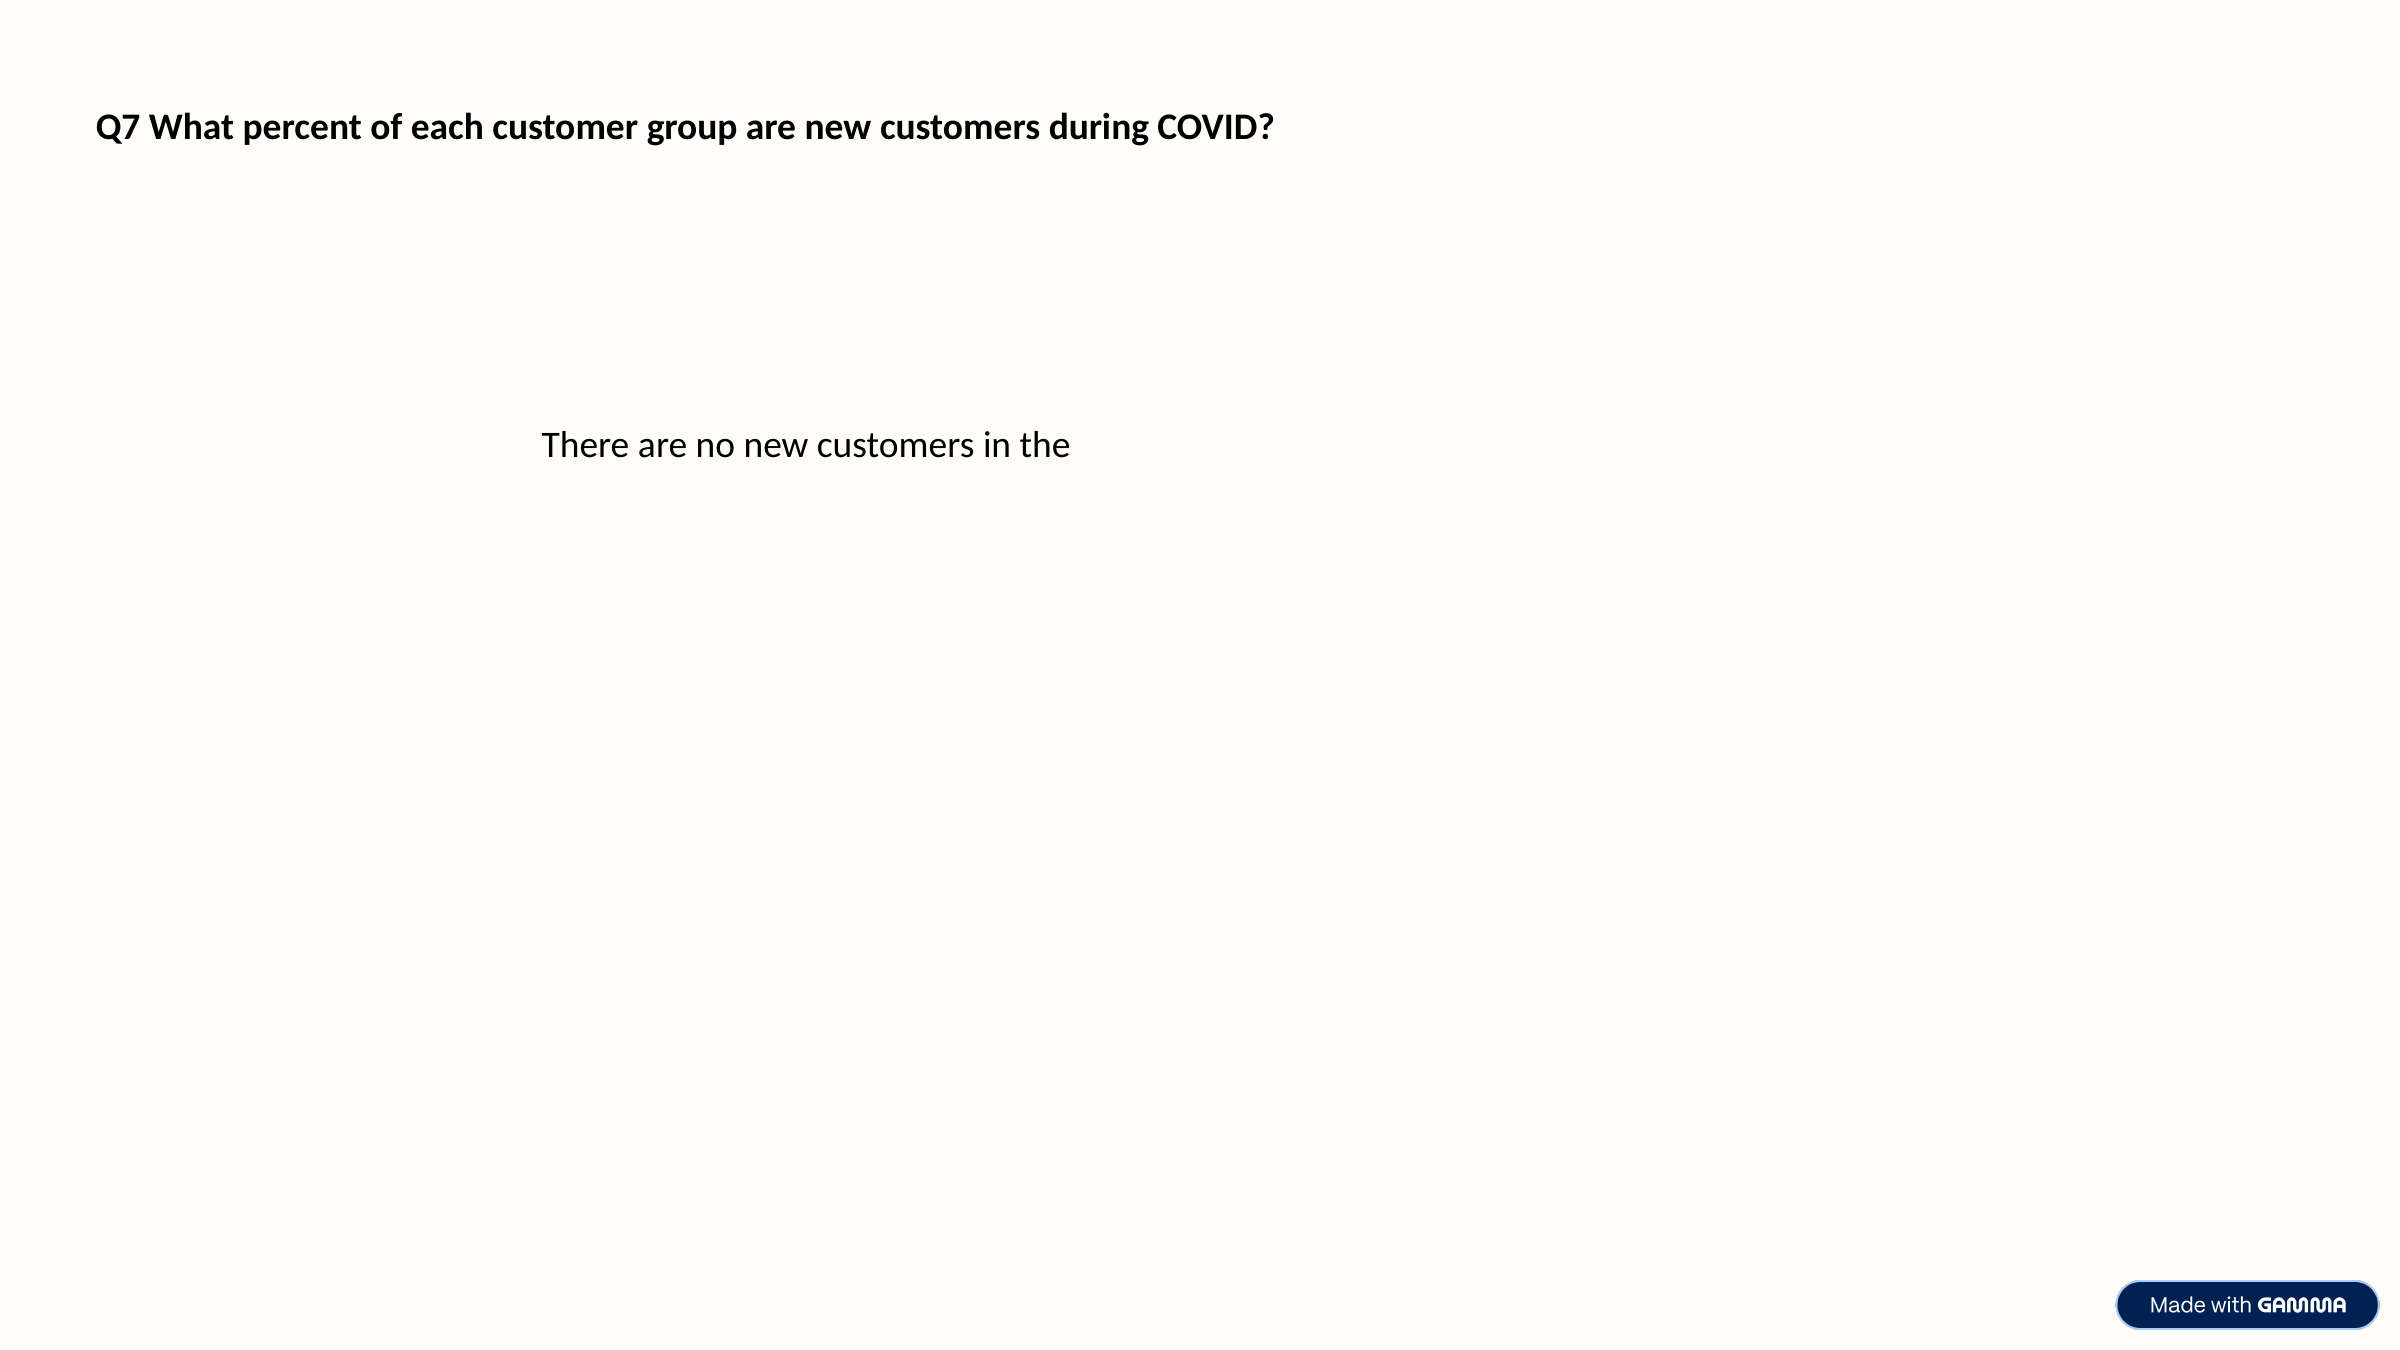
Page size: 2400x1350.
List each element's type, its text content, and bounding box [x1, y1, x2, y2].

text_box Q7 What percent of each customer group are new customers during COVID? [81, 94, 1292, 155]
text_box There are no new customers in the [526, 413, 1095, 473]
picture [2106, 1271, 2389, 1339]
